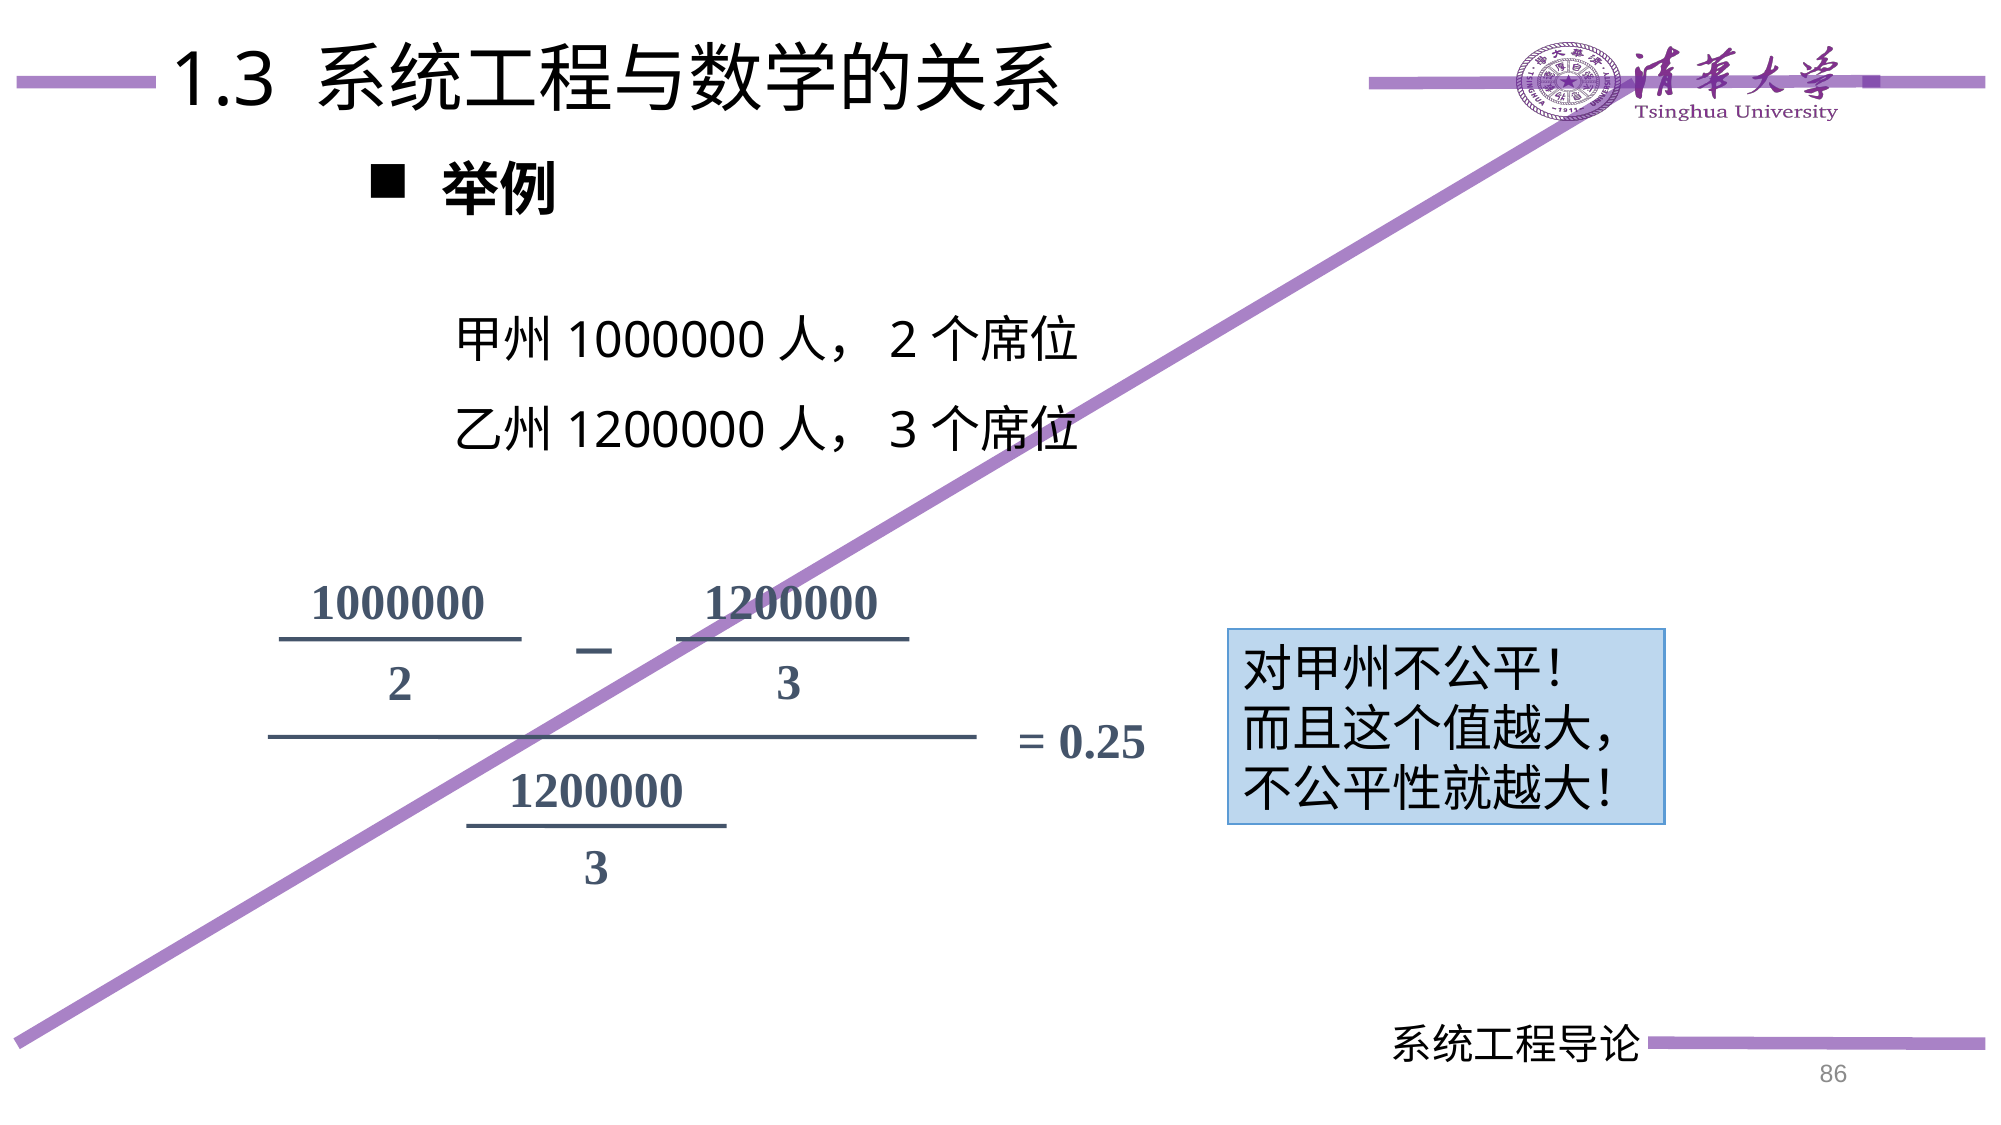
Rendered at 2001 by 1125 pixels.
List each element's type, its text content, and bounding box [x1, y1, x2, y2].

text_box 对甲州不公平！ 而且这个值越大，不公平性就越大！ [1227, 628, 1666, 825]
text_box 甲州1000000人，2个席位 乙州1200000人，3个席位 [439, 269, 1095, 465]
text_box 举例 [351, 152, 573, 231]
slide_number 86 [1412, 1042, 1863, 1103]
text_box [268, 561, 1216, 903]
title 1.3 系统工程与数学的关系 [155, 0, 1881, 190]
